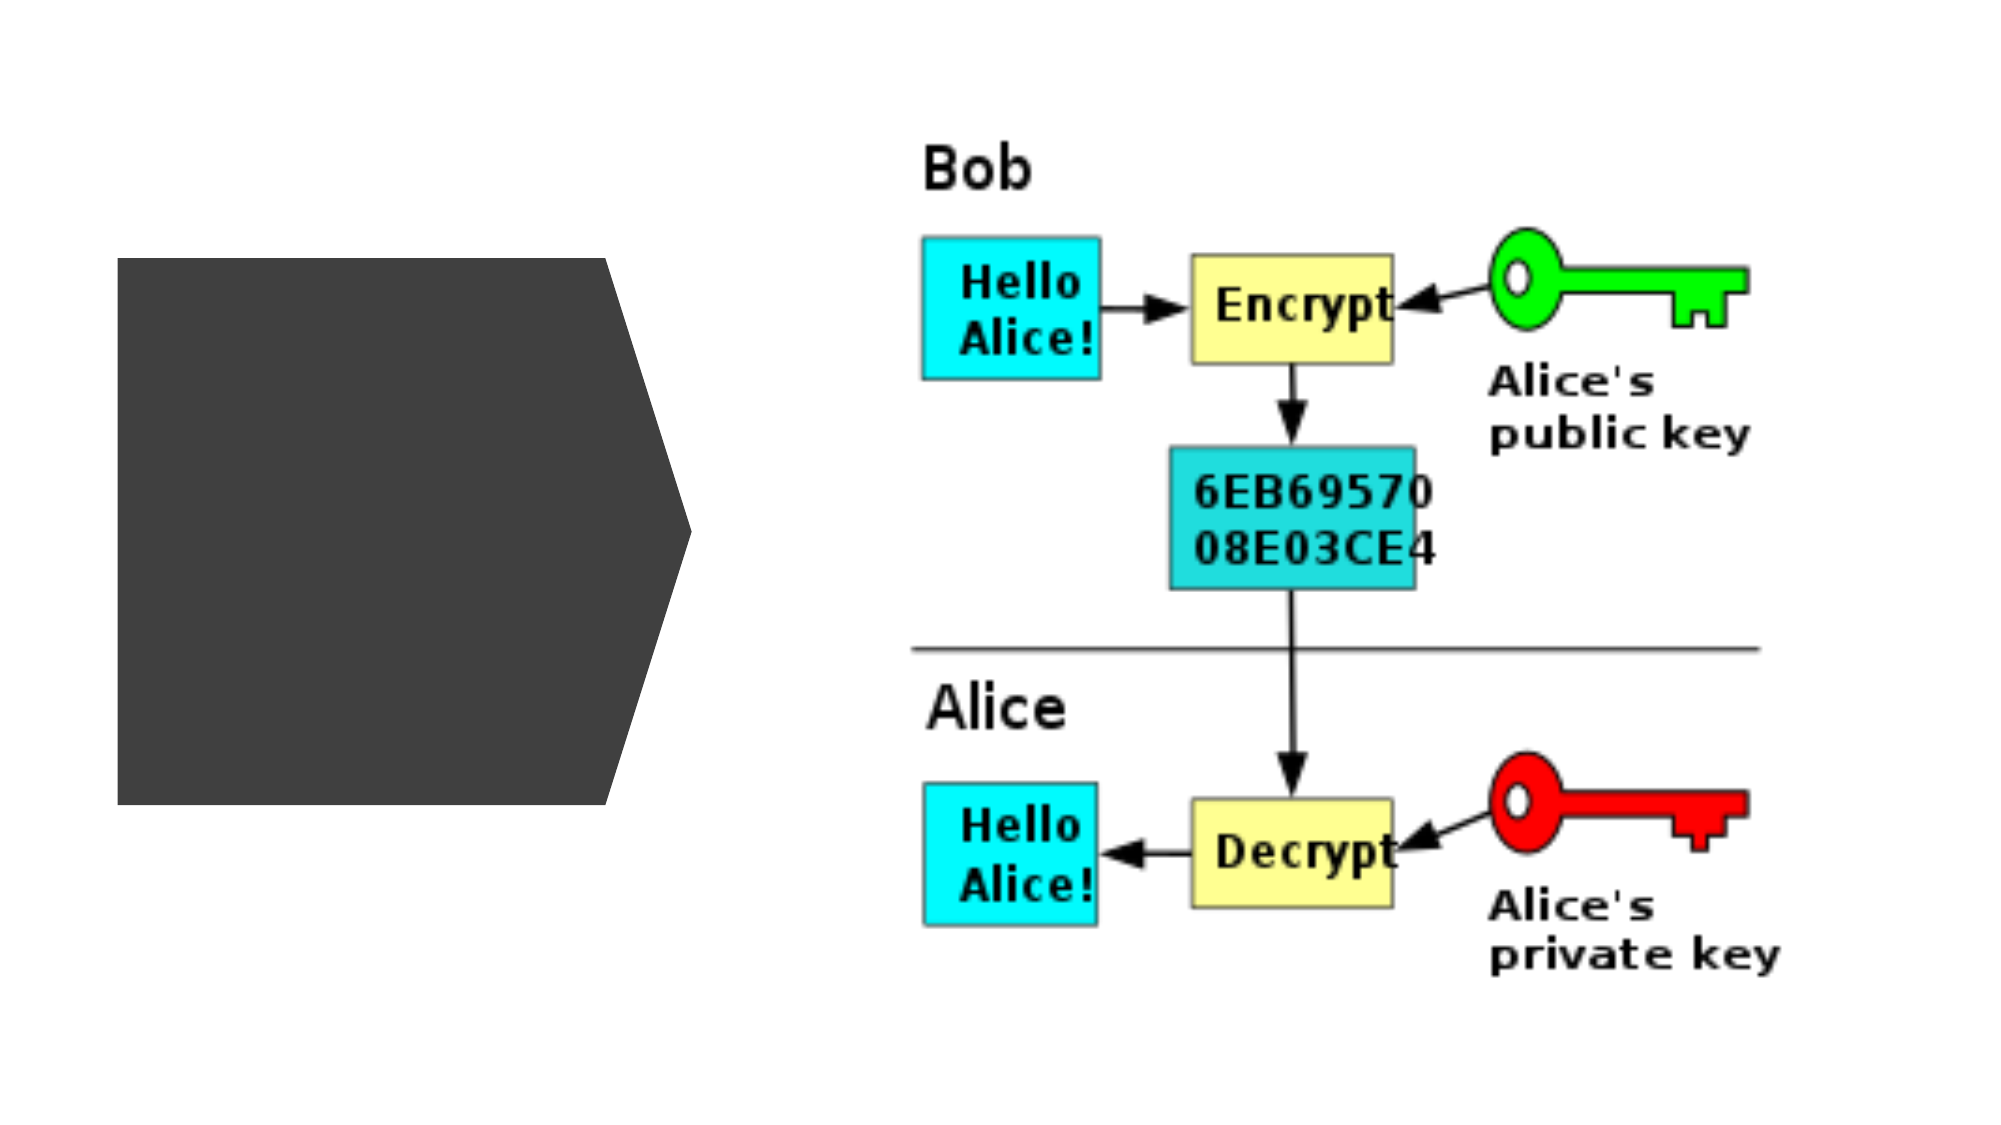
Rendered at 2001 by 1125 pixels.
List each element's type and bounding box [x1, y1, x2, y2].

list [871, 105, 1809, 1020]
text_box [117, 258, 692, 806]
